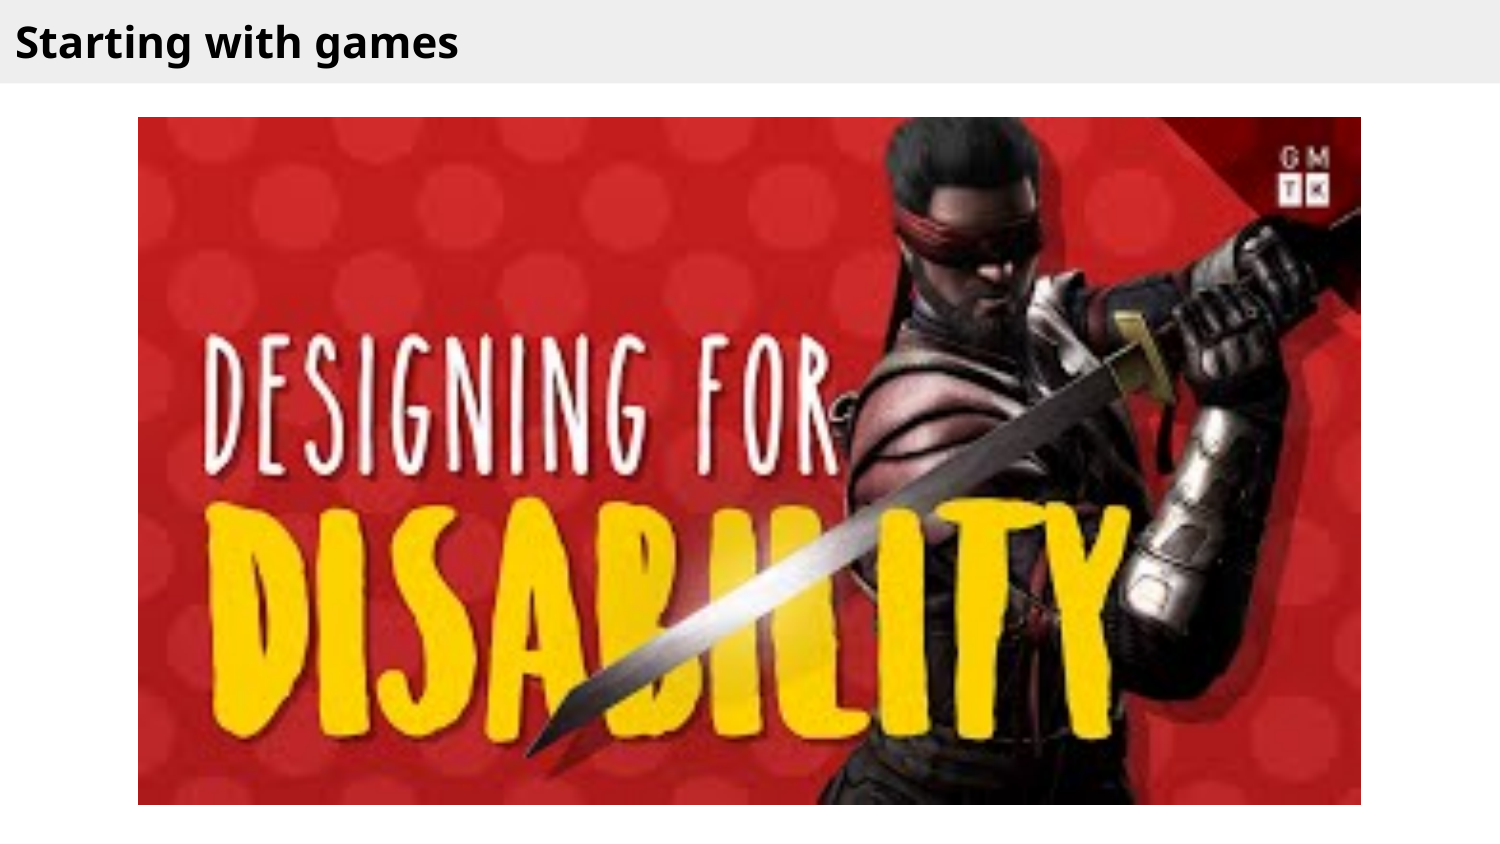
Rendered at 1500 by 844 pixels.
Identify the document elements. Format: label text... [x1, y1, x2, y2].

text_box [0, 0, 1500, 84]
picture [138, 117, 1362, 806]
text_box Starting with games [0, 0, 1480, 83]
